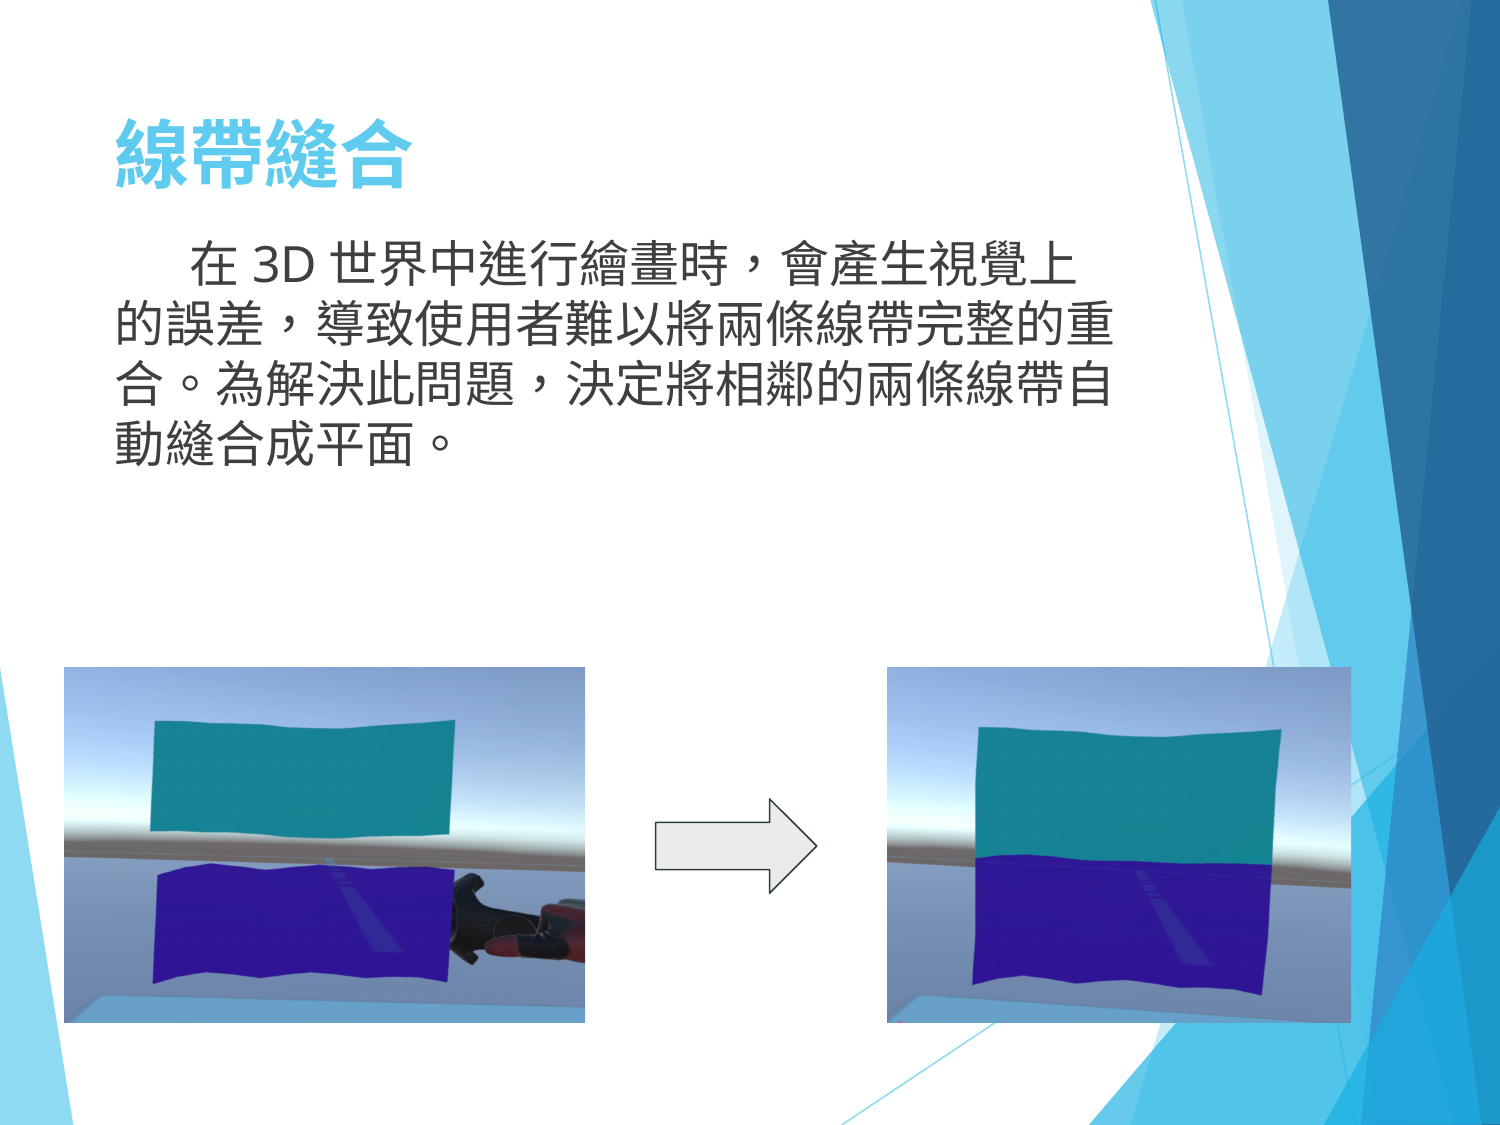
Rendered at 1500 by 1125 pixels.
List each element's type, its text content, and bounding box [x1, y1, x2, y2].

picture [63, 666, 586, 1024]
title 線帶縫合 [99, 99, 1142, 225]
text_box [655, 798, 817, 894]
list 在3D世界中進行繪畫時，會產生視覺上的誤差，導致使用者難以將兩條線帶完整的重合。為解決此問題，決定將相鄰的兩條線帶自動縫合成平面。 [99, 225, 1142, 629]
picture [886, 666, 1352, 1024]
